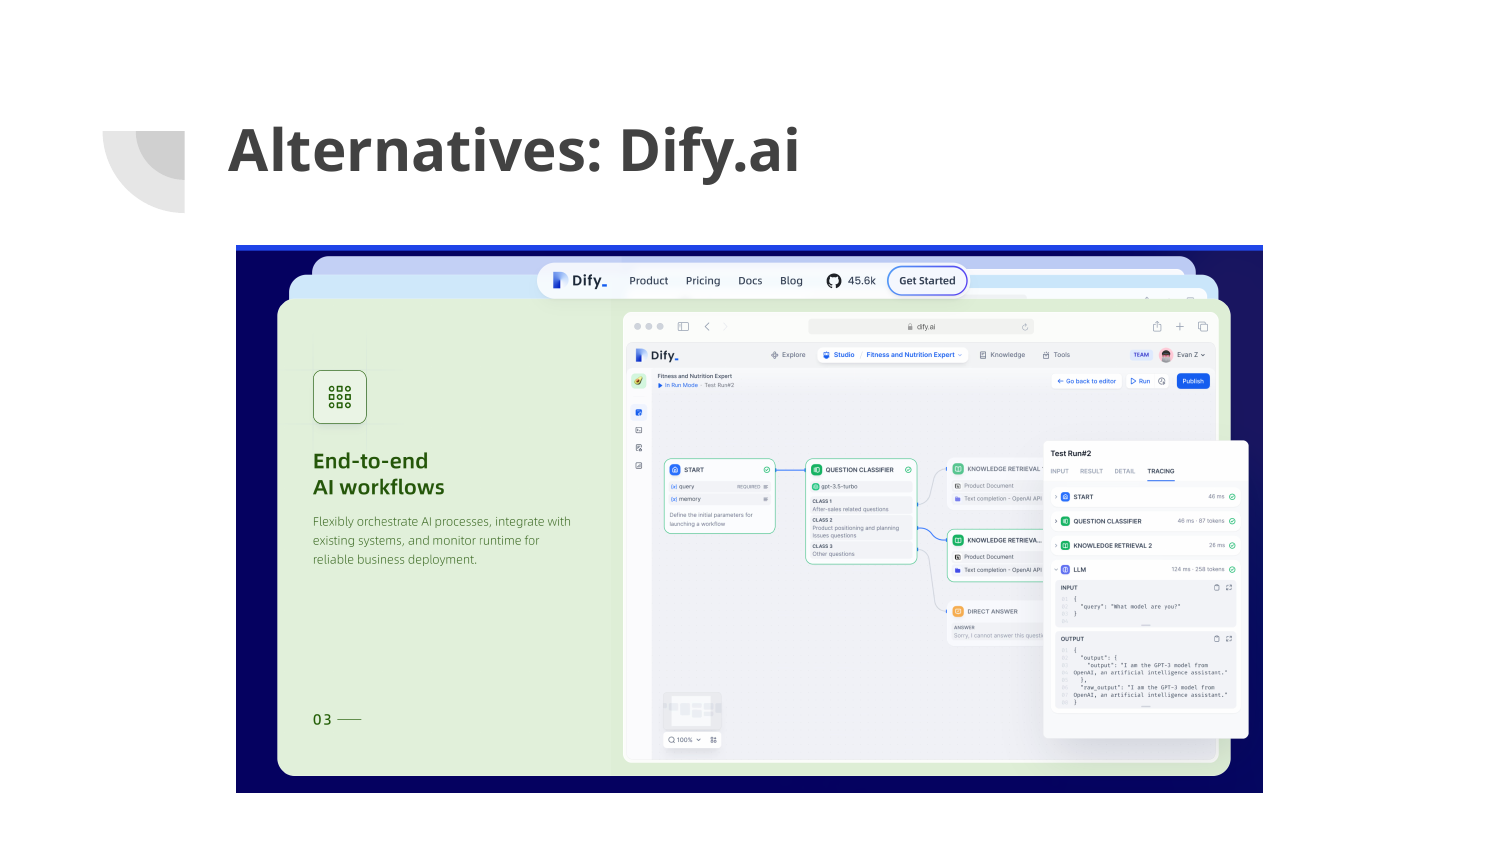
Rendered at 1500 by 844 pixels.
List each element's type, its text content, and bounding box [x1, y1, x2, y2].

title Alternatives: Dify.ai [213, 98, 1368, 263]
picture [236, 245, 1264, 793]
